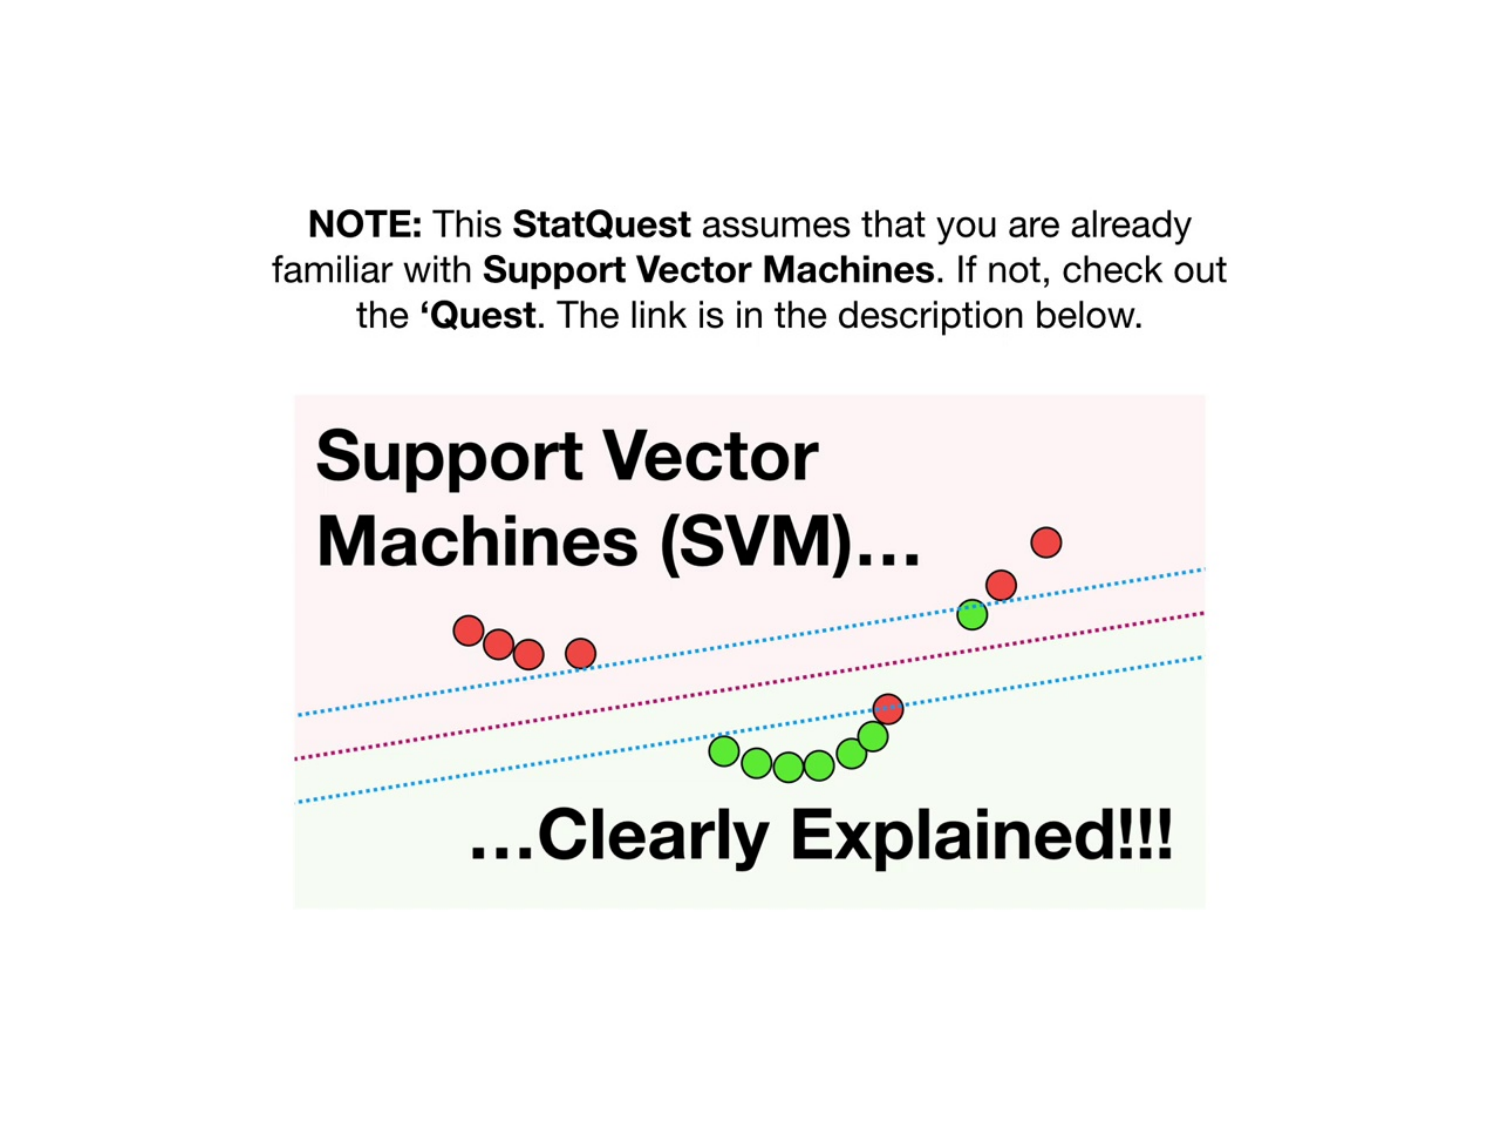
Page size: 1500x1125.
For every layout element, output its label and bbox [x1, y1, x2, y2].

picture [0, 140, 1500, 985]
